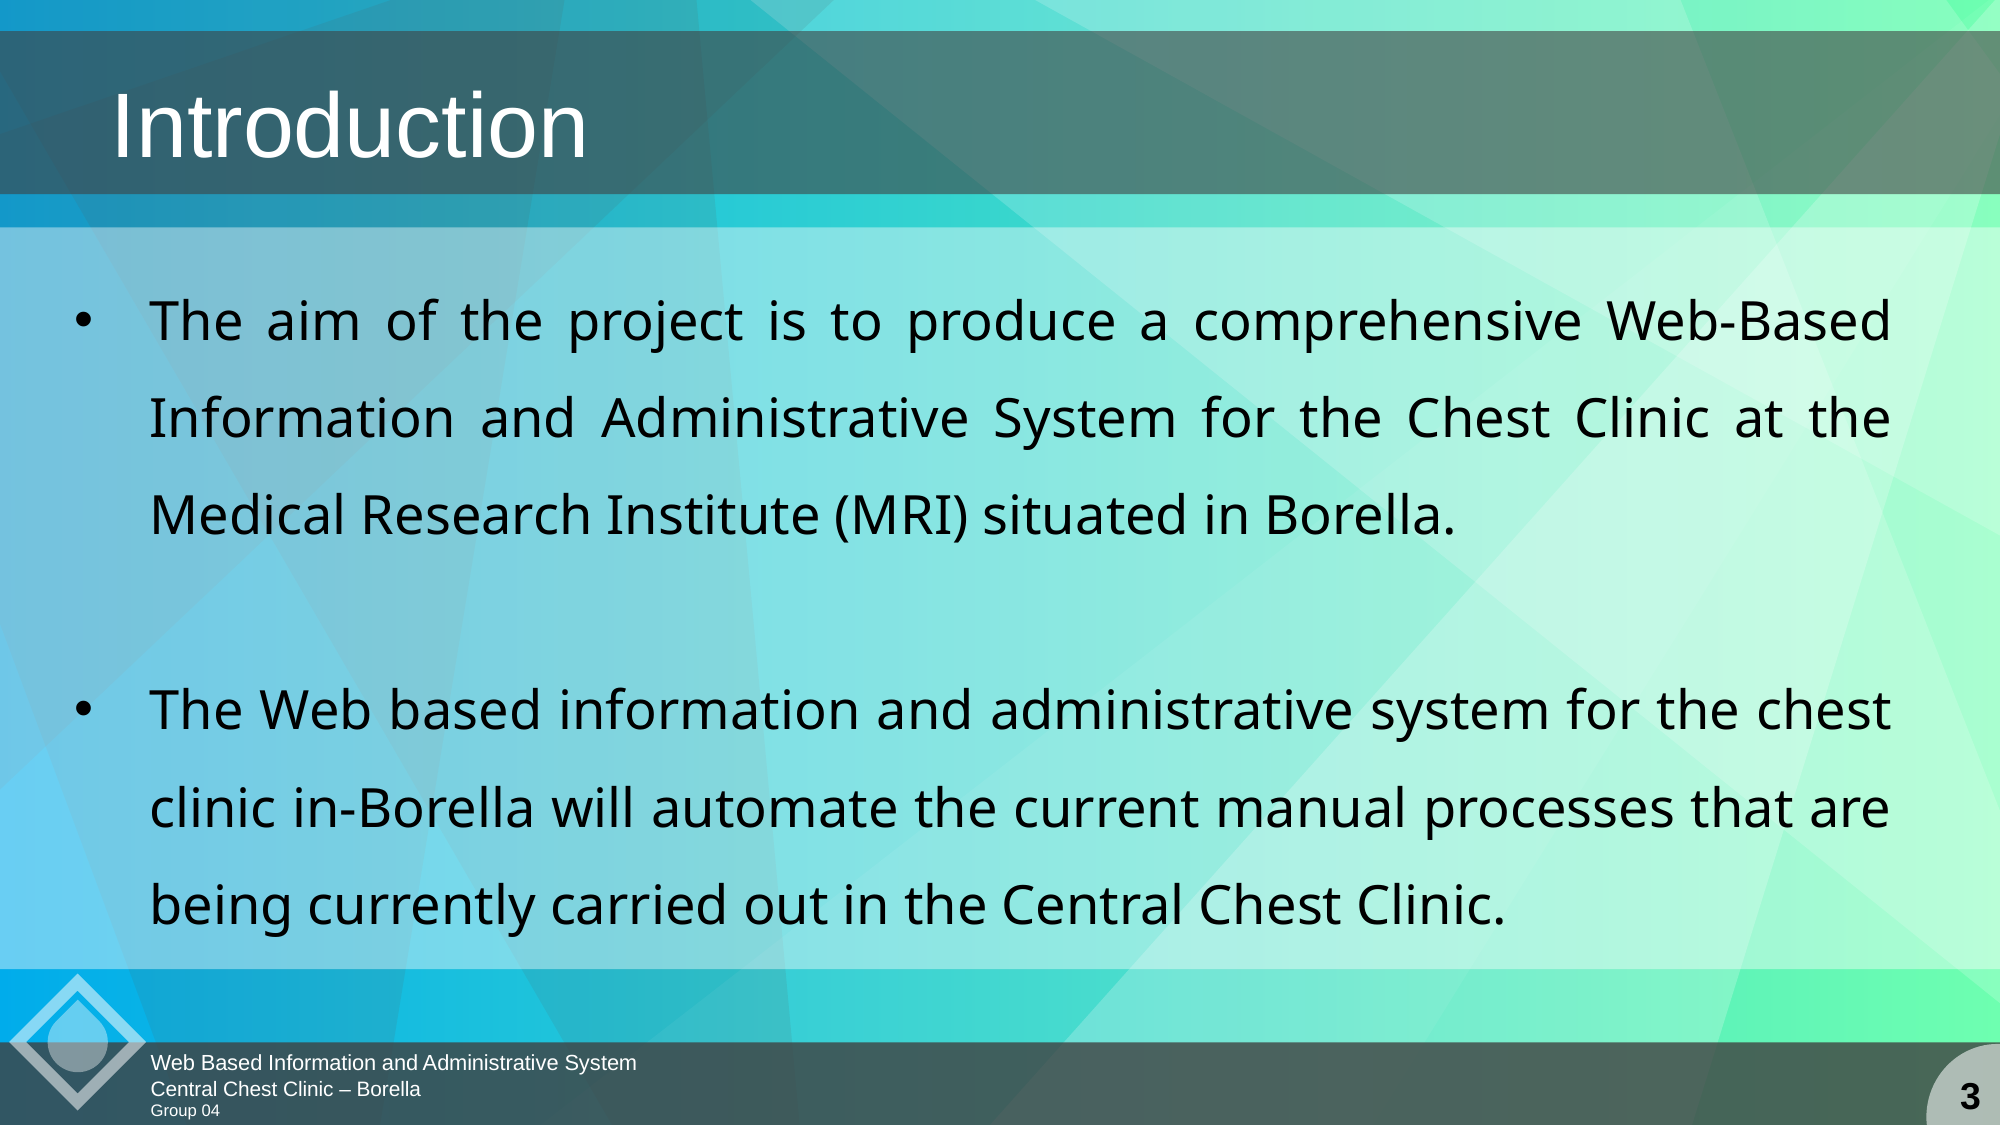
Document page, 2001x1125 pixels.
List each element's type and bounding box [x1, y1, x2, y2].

text_box [28, 993, 127, 1091]
text_box [1217, 0, 2000, 1125]
text_box [0, 0, 1215, 1125]
